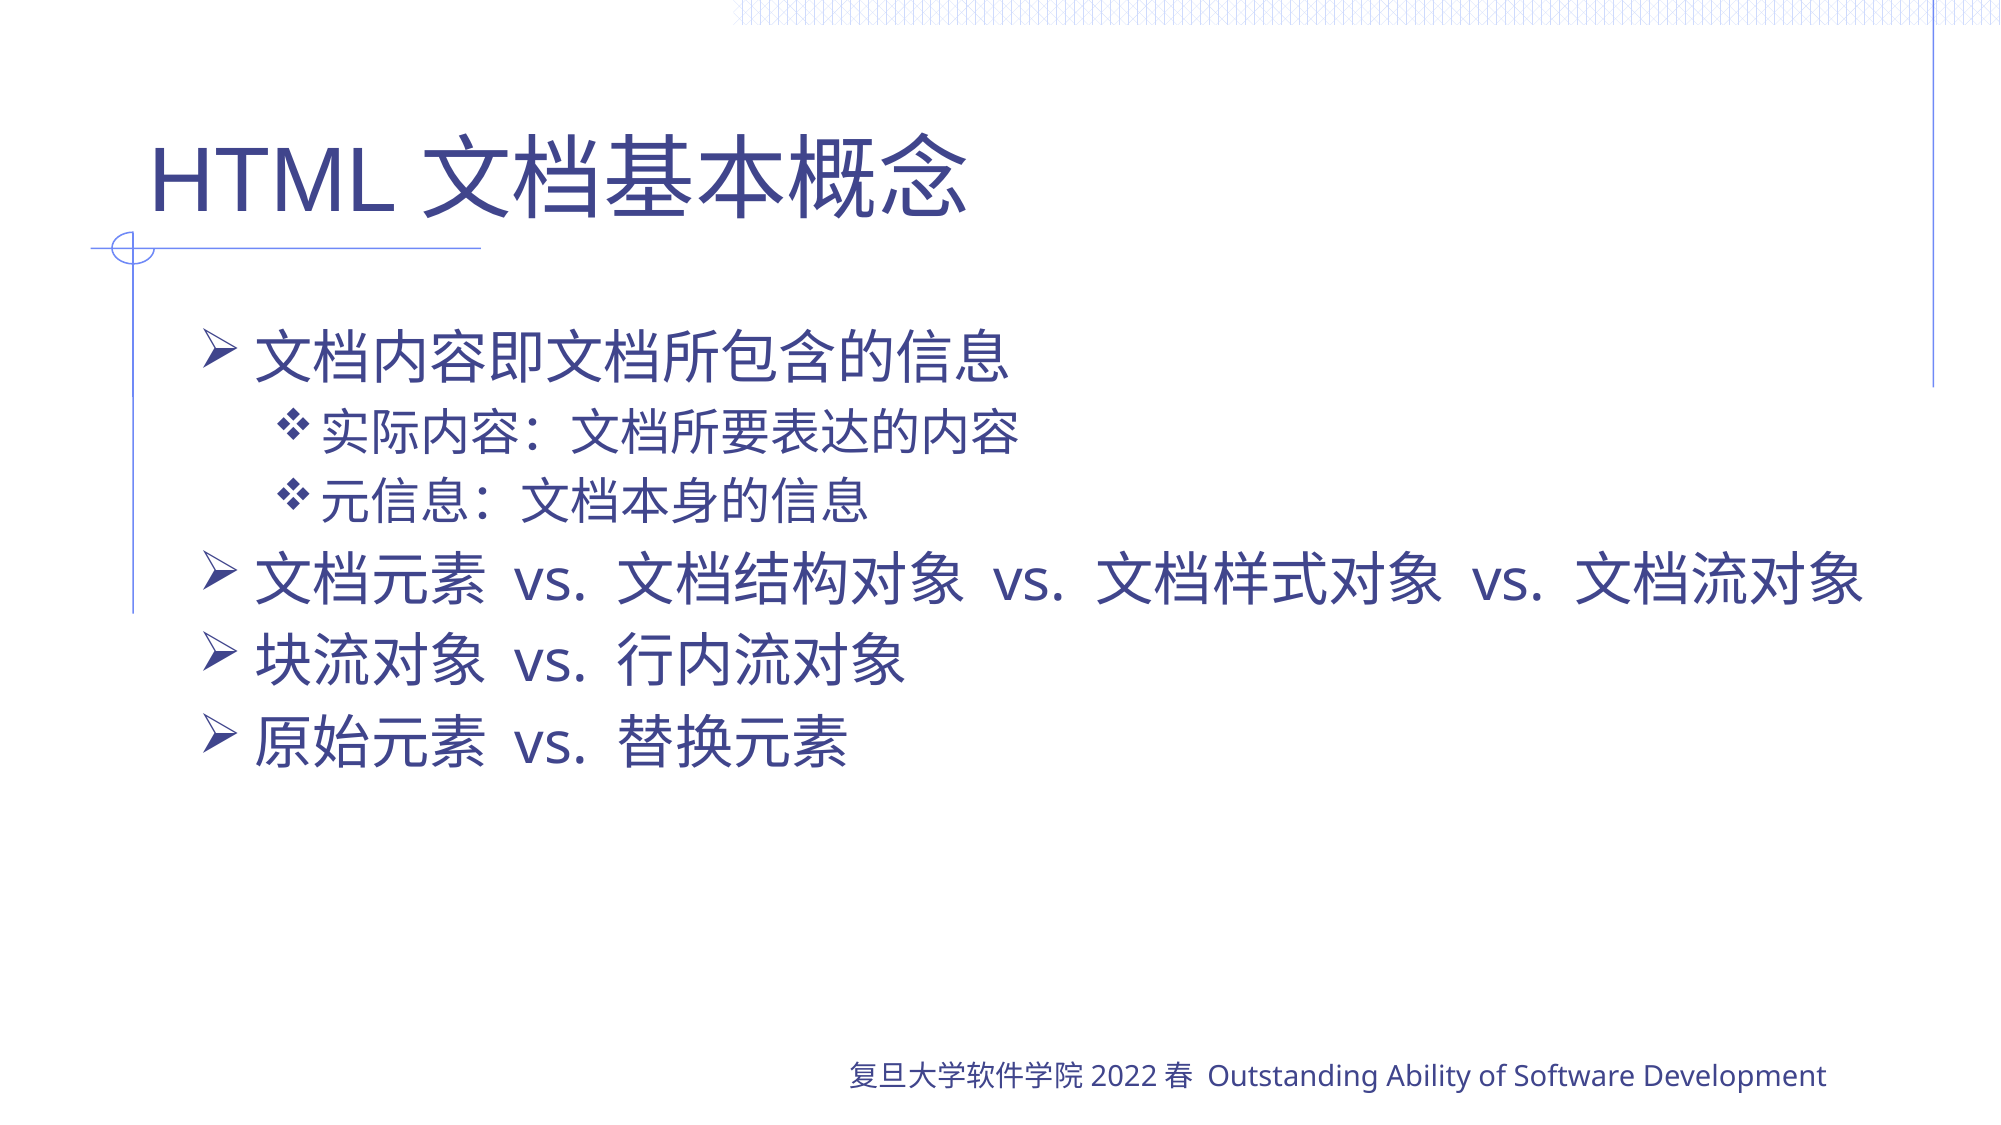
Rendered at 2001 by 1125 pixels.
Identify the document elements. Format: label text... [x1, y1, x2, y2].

list 文档内容即文档所包含的信息 实际内容：文档所要表达的内容 元信息：文档本身的信息 文档元素 vs. 文档结构对象 vs. 文档样式对象 vs. 文档流对象 块流对象 vs. 行内流对象 原始元素 vs. 替换元素 [183, 312, 1884, 988]
title HTML文档基本概念 [133, 50, 1834, 238]
